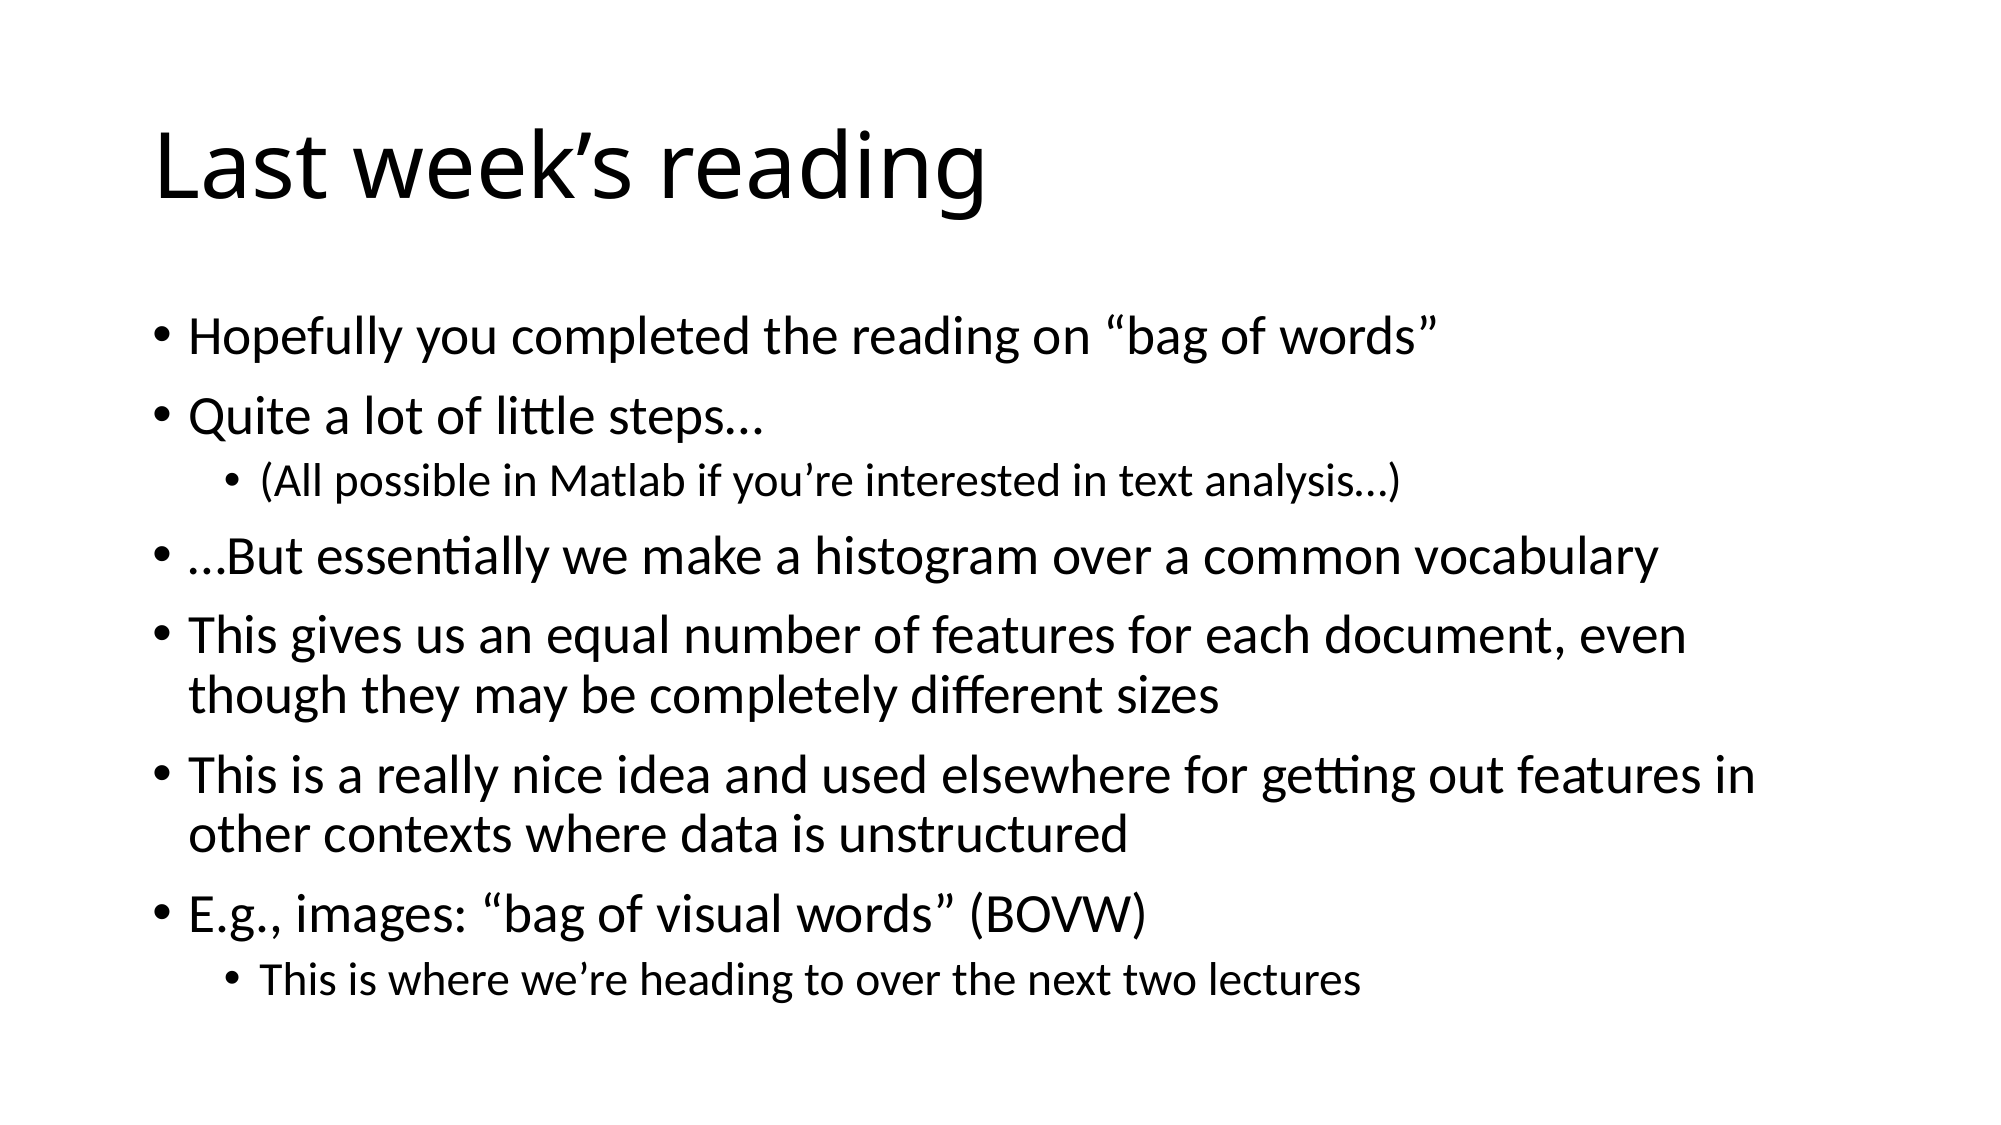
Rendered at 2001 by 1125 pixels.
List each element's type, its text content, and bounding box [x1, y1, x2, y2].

title Last week’s reading [137, 59, 1863, 278]
list Hopefully you completed the reading on “bag of words” Quite a lot of little steps… (All possible in Matlab if you’re interested in text analysis…) …But essentially we make a histogram over a common vocabulary This gives us an equal number of features for each document, even though they may be completely different sizes This is a really nice idea and used elsewhere for getting out features in other contexts where data is unstructured E.g., images: “bag of visual words” (BOVW) This is where we’re heading to over the next two lectures [137, 299, 1863, 1014]
